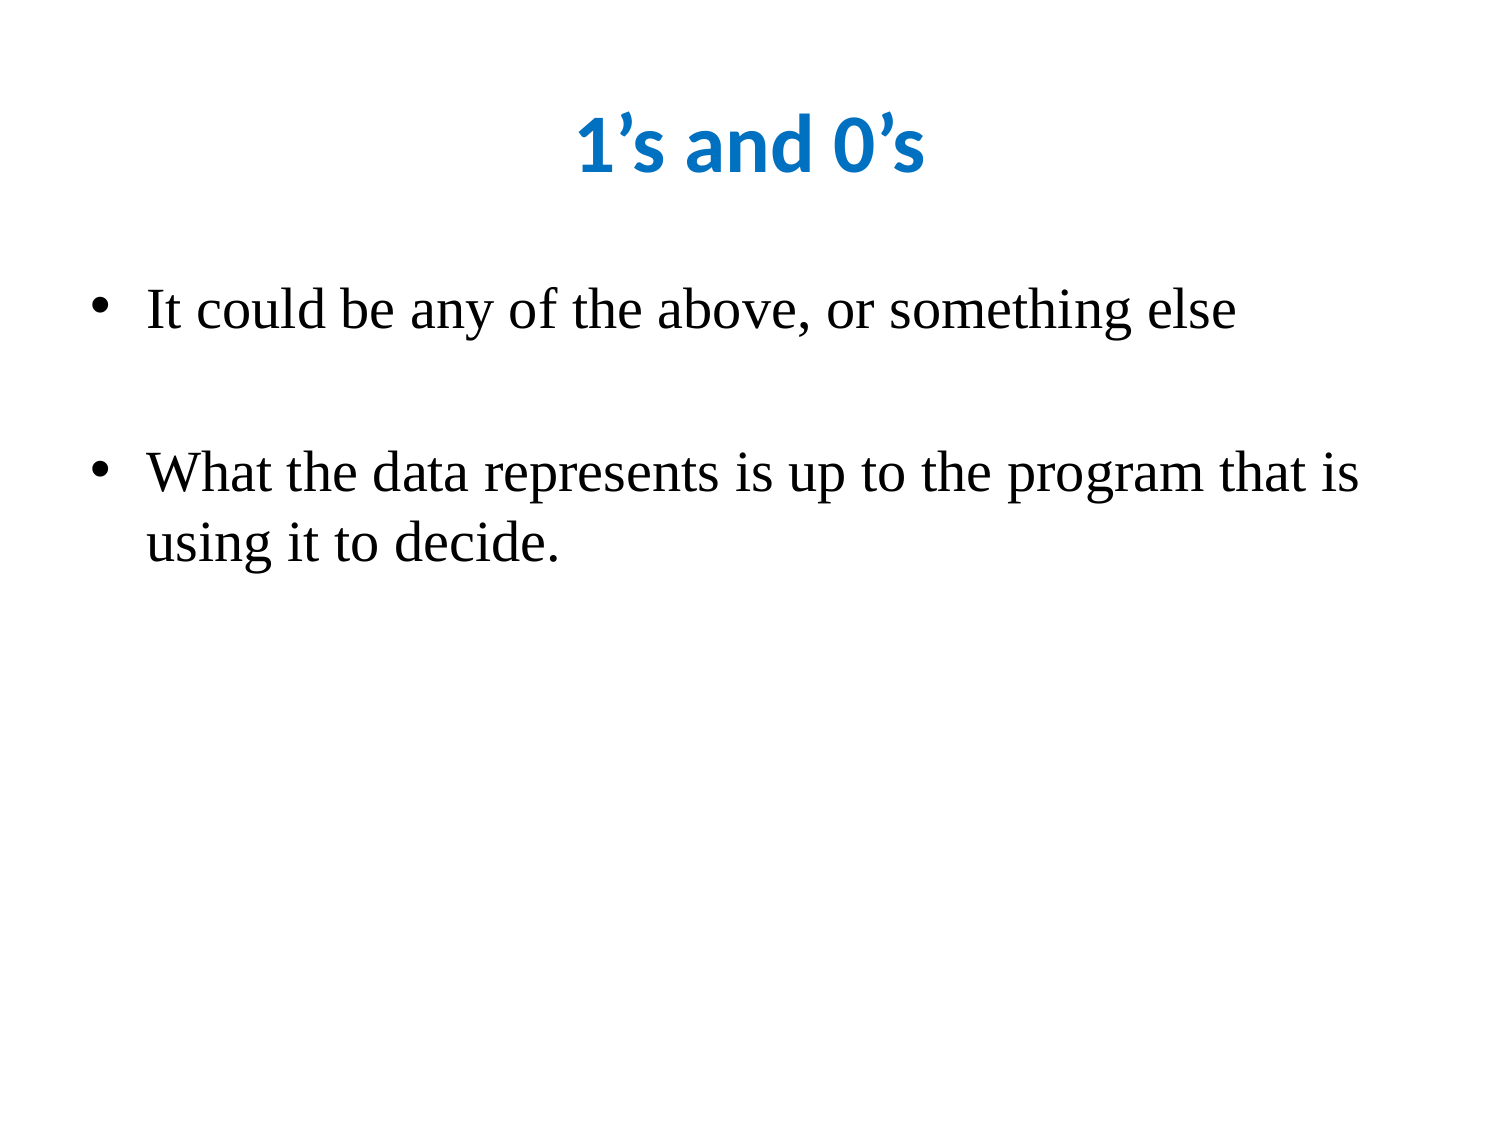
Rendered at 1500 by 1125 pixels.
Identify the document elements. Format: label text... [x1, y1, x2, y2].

list It could be any of the above, or something else What the data represents is up to the program that is using it to decide. [75, 262, 1425, 1005]
title 1’s and 0’s [75, 45, 1425, 233]
